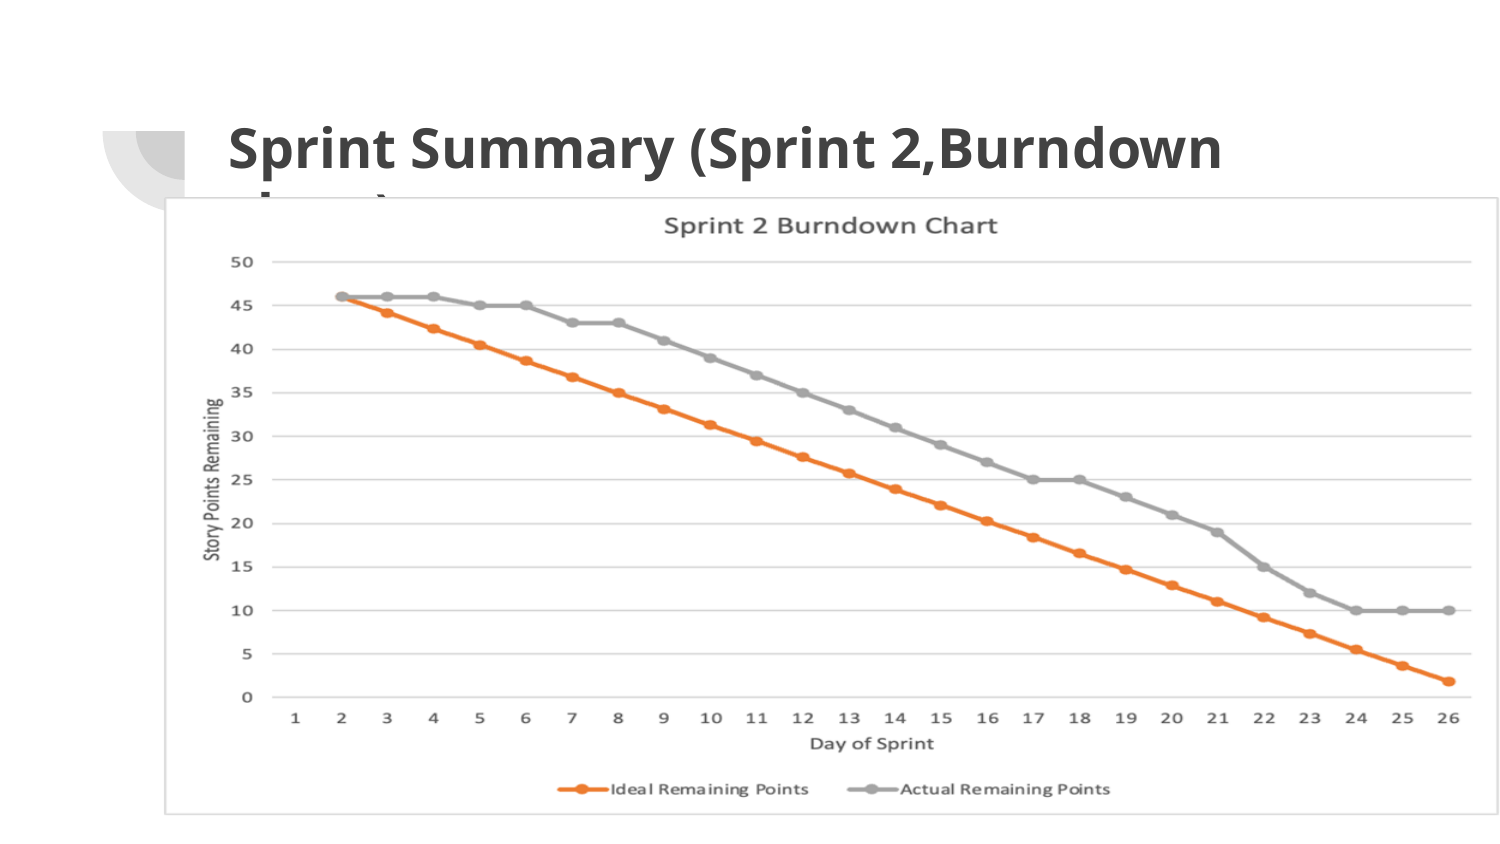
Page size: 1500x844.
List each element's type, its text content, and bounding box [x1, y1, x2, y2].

title Sprint Summary (Sprint 2,Burndown chart) [213, 98, 1368, 196]
picture [163, 197, 1500, 817]
